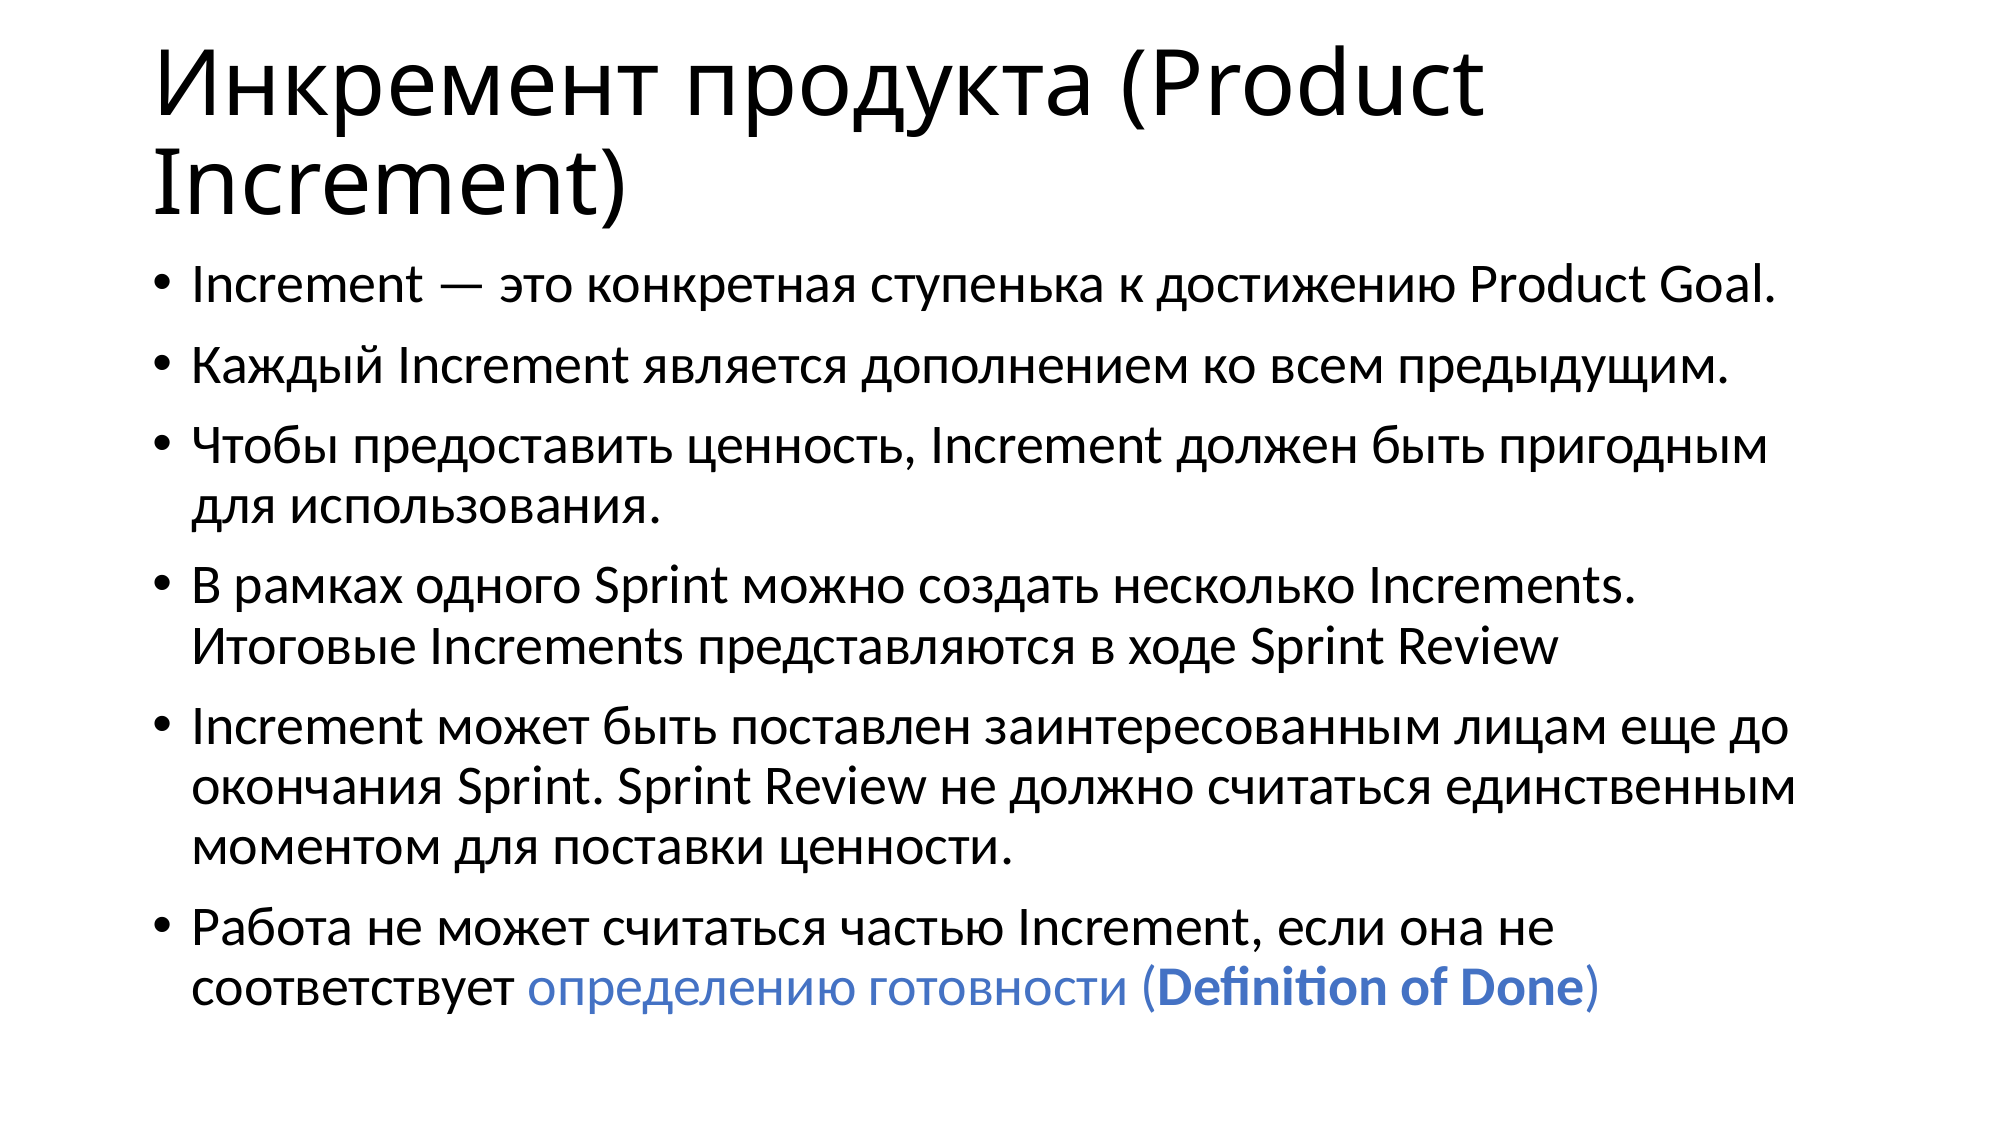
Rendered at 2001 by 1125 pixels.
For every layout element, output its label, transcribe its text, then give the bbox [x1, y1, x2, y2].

title Инкремент продукта (Product Increment) [137, 59, 1863, 211]
list Increment — это конкретная ступенька к достижению Product Goal. Каждый Increment является дополнением ко всем предыдущим. Чтобы предоставить ценность, Increment должен быть пригодным для использования. В рамках одного Sprint можно создать несколько Increments. Итоговые Increments представляются в ходе Sprint Review Increment может быть поставлен заинтересованным лицам еще до окончания Sprint. Sprint Review не должно считаться единственным моментом для поставки ценности. Работа не может считаться частью Increment, если она не соответствует определению готовности (Definition of Done) [137, 247, 1863, 1035]
